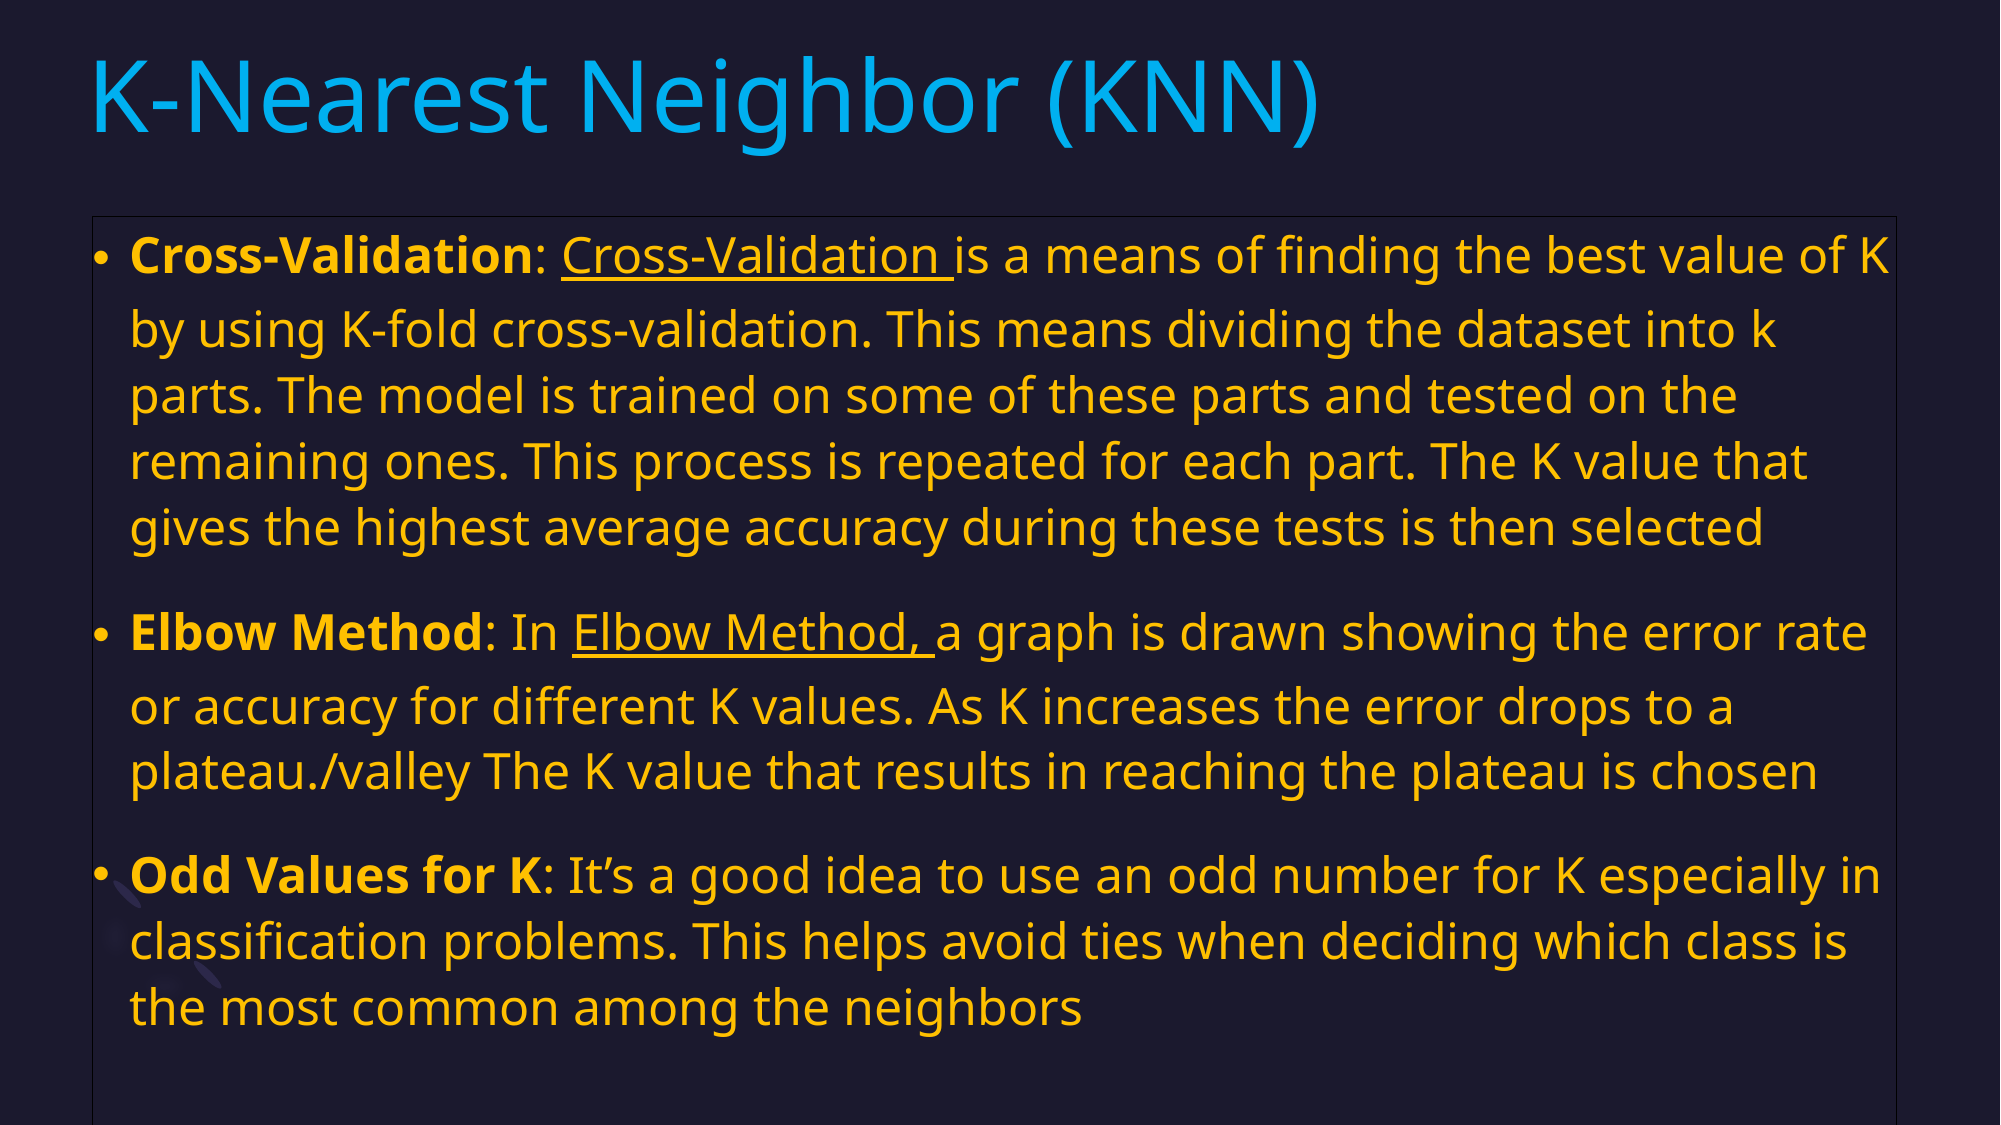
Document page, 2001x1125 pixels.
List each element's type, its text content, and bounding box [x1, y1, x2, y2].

title K-Nearest Neighbor (KNN) [87, 45, 1902, 191]
list Cross-Validation: Cross-Validation is a means of finding the best value of K by using K-fold cross-validation. This means dividing the dataset into k parts. The model is trained on some of these parts and tested on the remaining ones. This process is repeated for each part. The K value that gives the highest average accuracy during these tests is then selected Elbow Method: In Elbow Method, a graph is drawn showing the error rate or accuracy for different K values. As K increases the error drops to a plateau./valley The K value that results in reaching the plateau is chosen Odd Values for K: It’s a good idea to use an odd number for K especially in classification problems. This helps avoid ties when deciding which class is the most common among the neighbors [92, 216, 1897, 1125]
